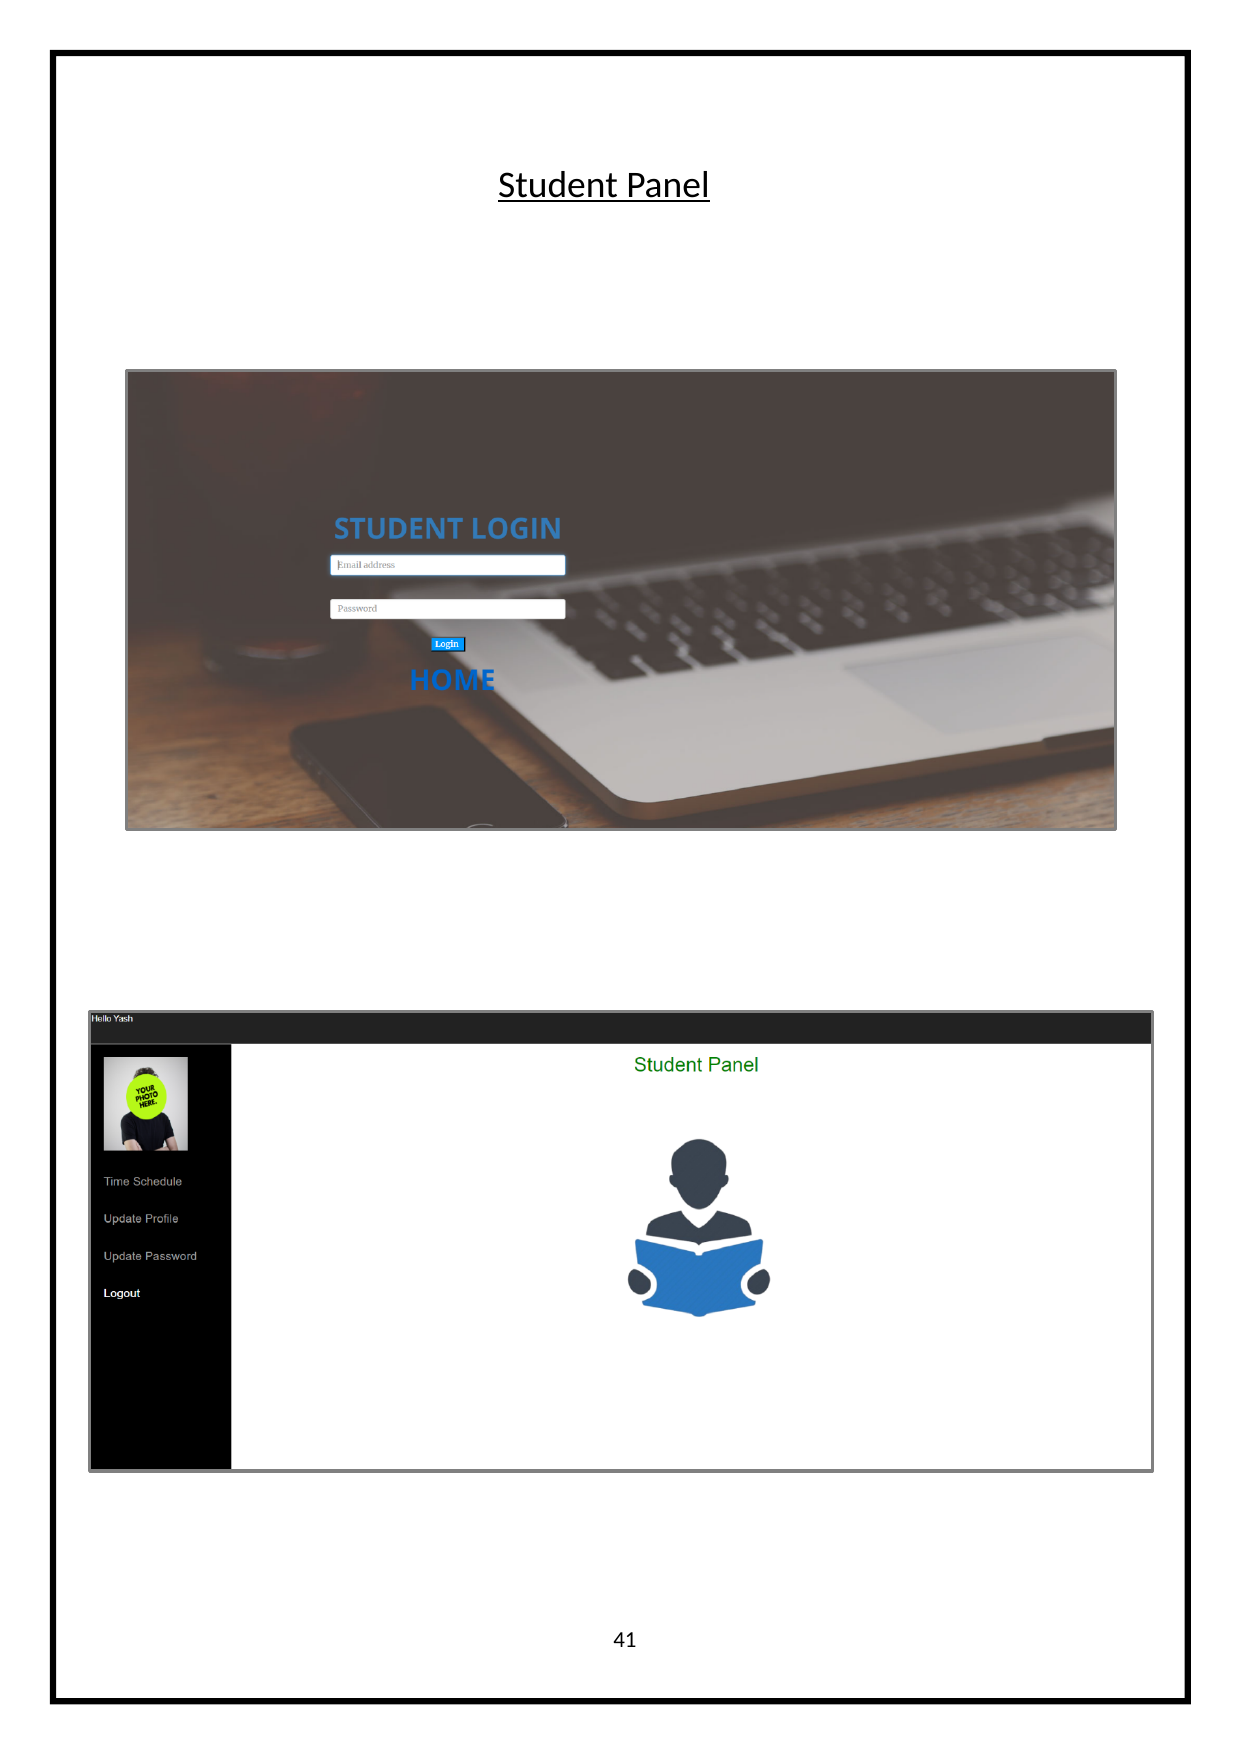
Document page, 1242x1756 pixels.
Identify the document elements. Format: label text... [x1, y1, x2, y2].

slide_number 41 [607, 1628, 643, 1756]
text_box Student Panel [483, 152, 1105, 213]
picture [90, 1012, 1151, 1470]
picture [127, 371, 1114, 829]
text_box [49, 49, 1191, 1705]
